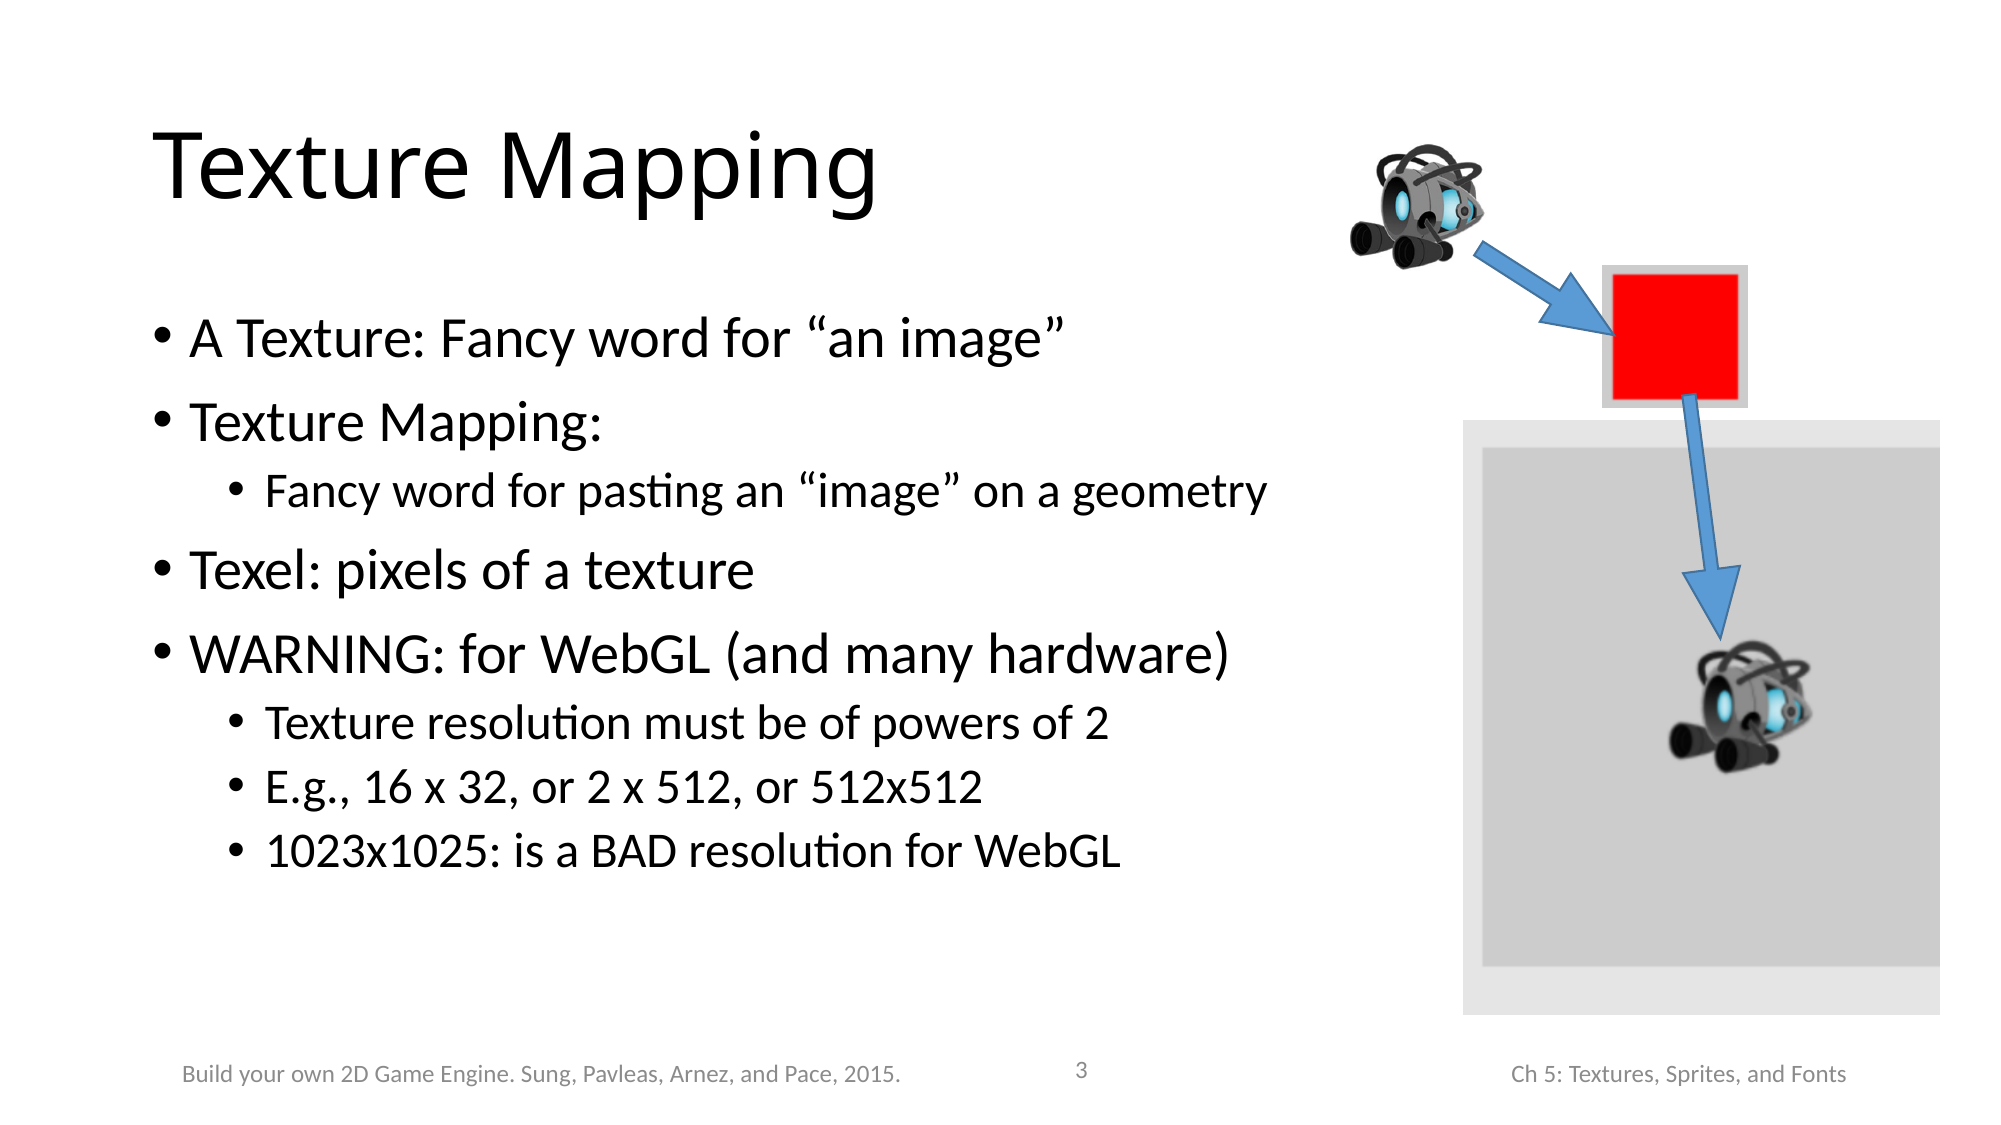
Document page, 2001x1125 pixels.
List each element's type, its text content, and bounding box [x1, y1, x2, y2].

list A Texture: Fancy word for “an image” Texture Mapping: Fancy word for pasting an “image” on a geometry Texel: pixels of a texture WARNING: for WebGL (and many hardware) Texture resolution must be of powers of 2 E.g., 16 x 32, or 2 x 512, or 512x512 1023x1025: is a BAD resolution for WebGL [137, 299, 1345, 1014]
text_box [1345, 133, 1940, 1015]
title Texture Mapping [137, 59, 1863, 278]
